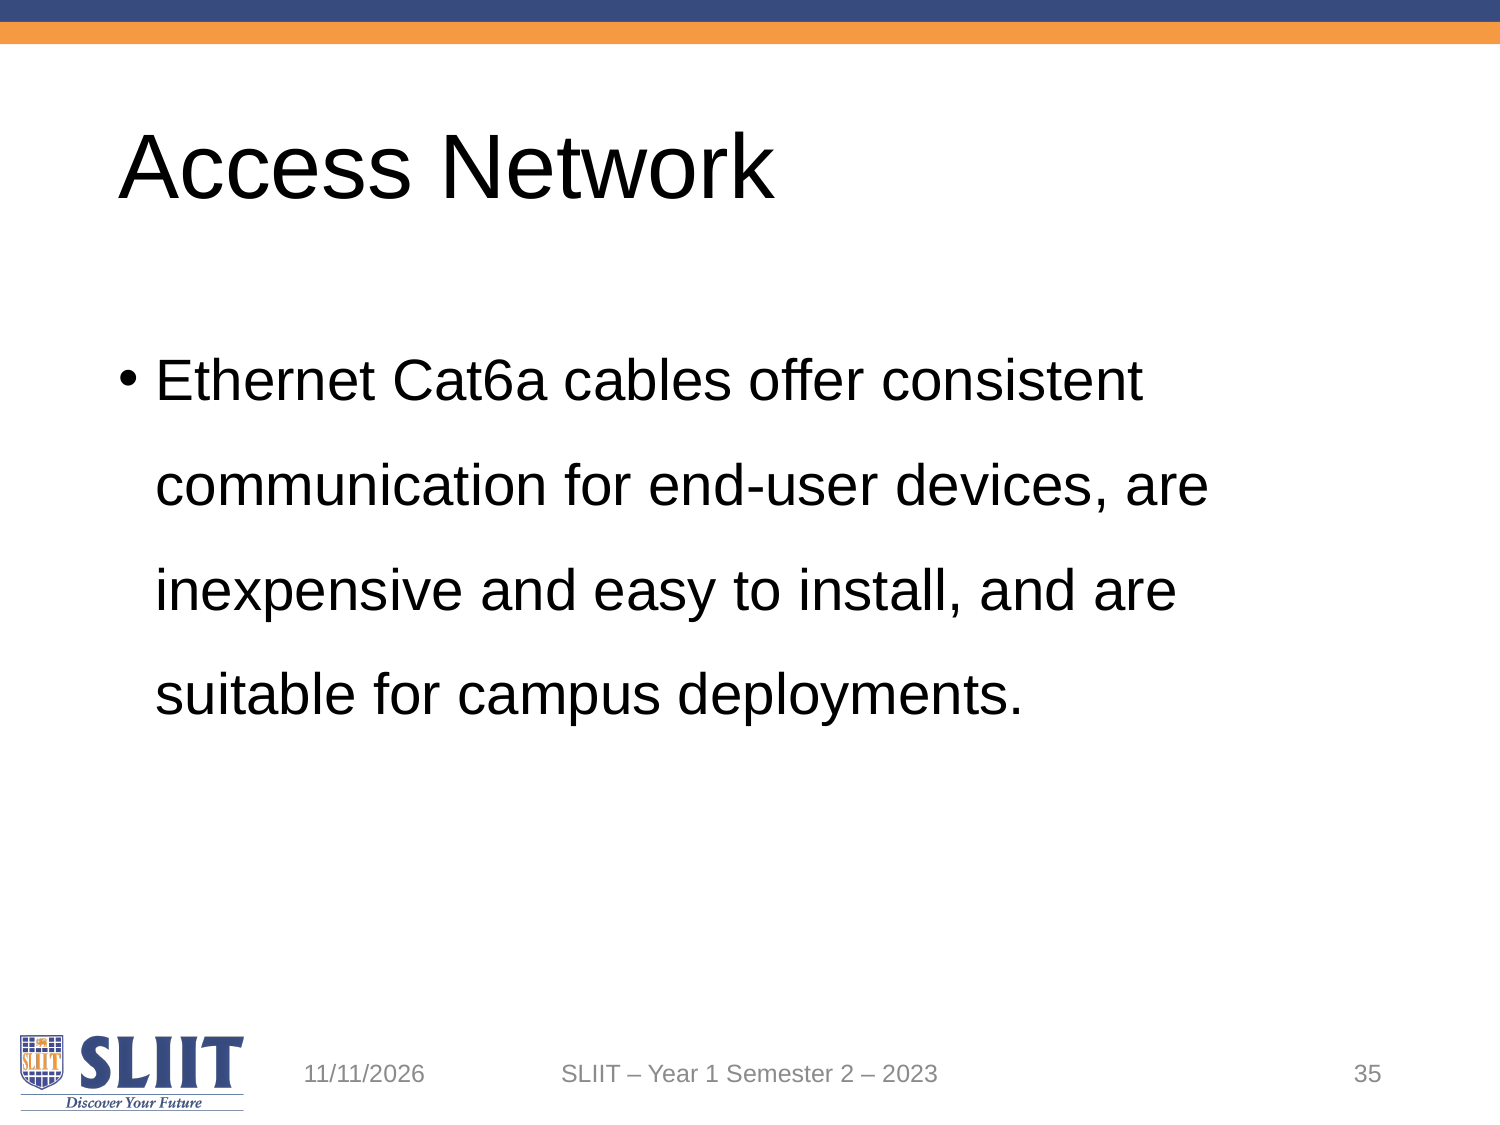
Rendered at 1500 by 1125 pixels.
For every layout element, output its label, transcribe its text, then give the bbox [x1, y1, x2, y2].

slide_number 35 [1059, 1042, 1397, 1103]
title Access Network [103, 59, 1397, 278]
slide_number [103, 1042, 441, 1103]
list Ethernet Cat6a cables offer consistent communication for end-user devices, are inexpensive and easy to install, and are suitable for campus deployments. [103, 299, 1397, 1014]
footer SLIIT – Year 1 Semester 2 – 2023 [496, 1042, 1004, 1103]
picture [20, 1035, 244, 1111]
